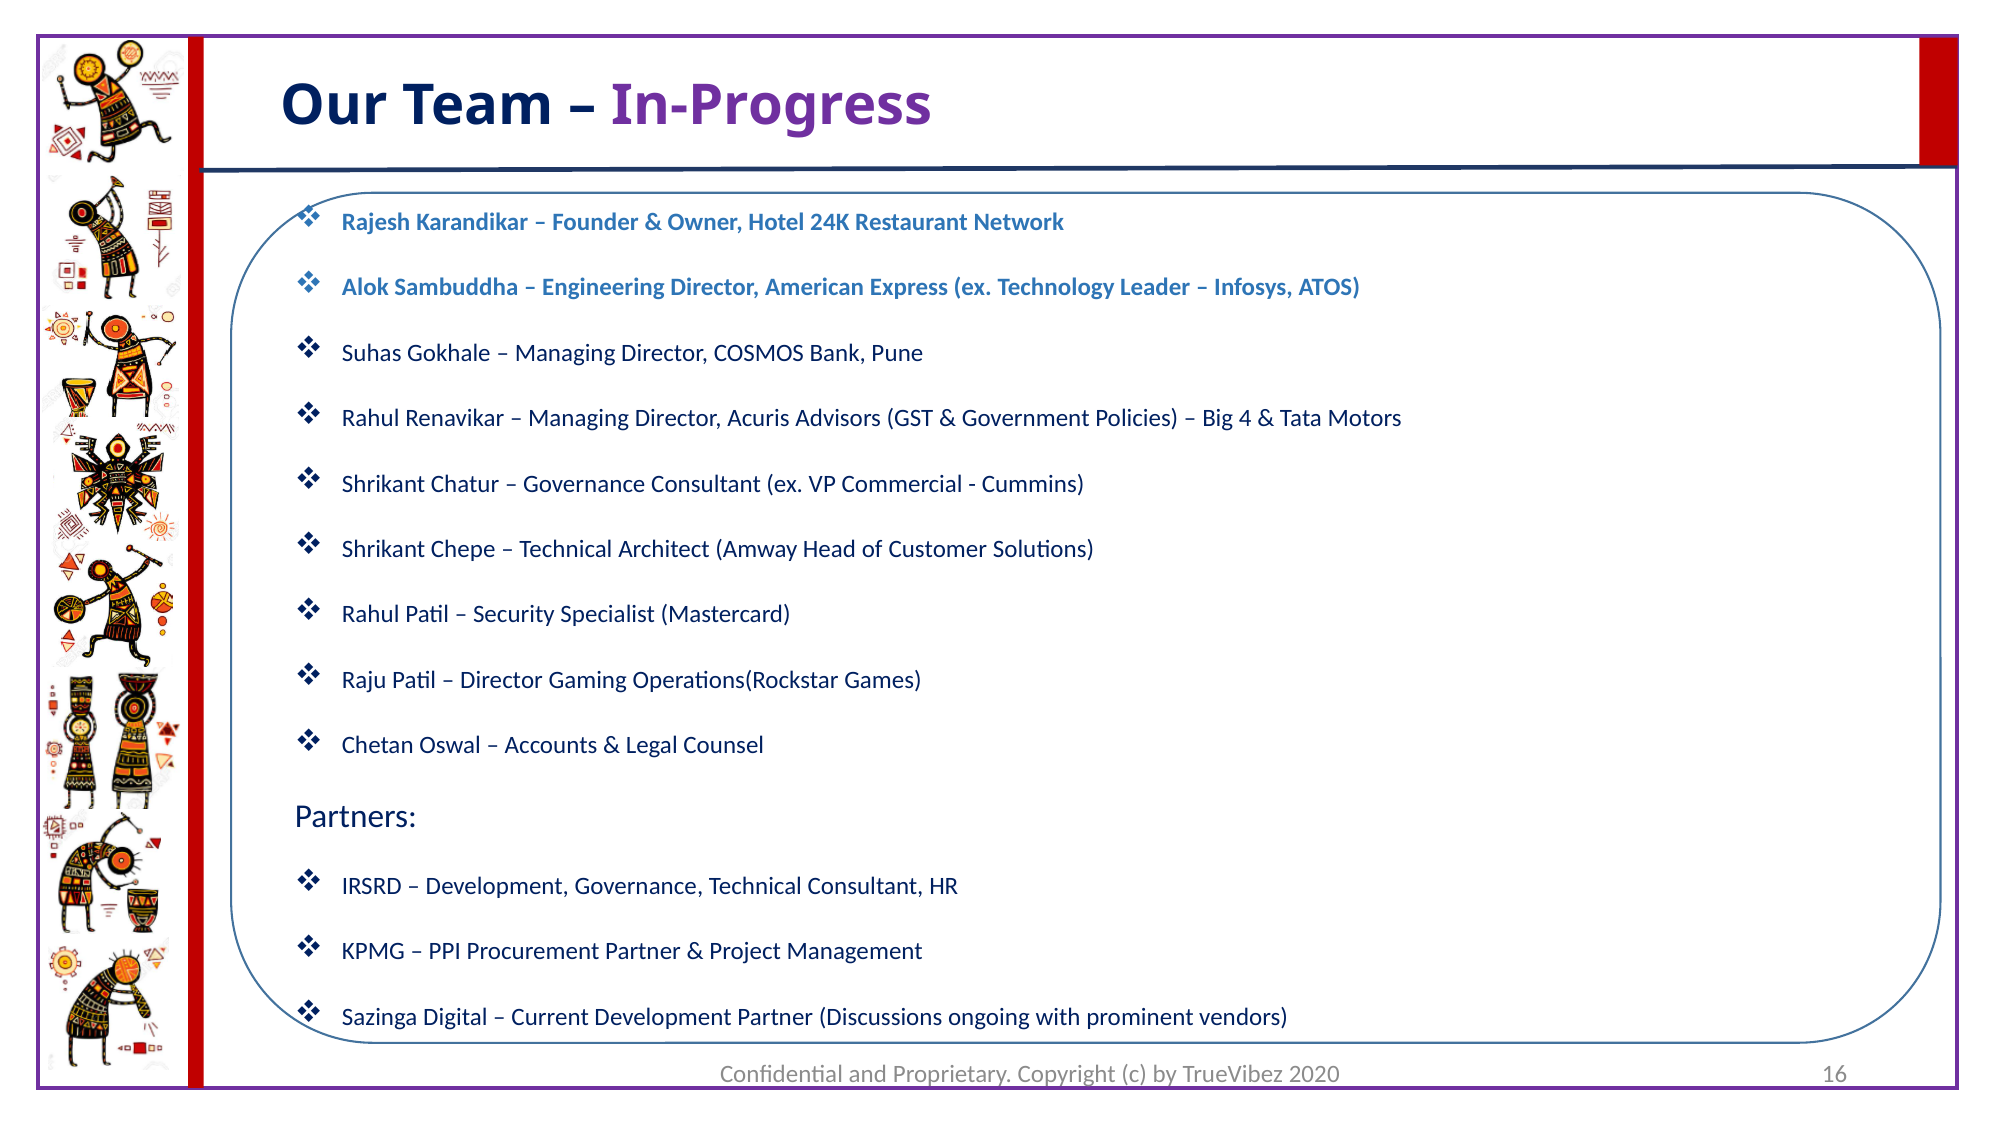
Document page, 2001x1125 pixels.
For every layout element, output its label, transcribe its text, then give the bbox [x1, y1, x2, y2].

text_box [1918, 37, 1959, 167]
text_box Rajesh Karandikar – Founder & Owner, Hotel 24K Restaurant Network Alok Sambuddha – Engineering Director, American Express (ex. Technology Leader – Infosys, ATOS) Suhas Gokhale – Managing Director, COSMOS Bank, Pune Rahul Renavikar – Managing Director, Acuris Advisors (GST & Government Policies) – Big 4 & Tata Motors Shrikant Chatur – Governance Consultant (ex. VP Commercial - Cummins) Shrikant Chepe – Technical Architect (Amway Head of Customer Solutions) Rahul Patil – Security Specialist (Mastercard) Raju Patil – Director Gaming Operations(Rockstar Games) Chetan Oswal – Accounts & Legal Counsel Partners: IRSRD – Development, Governance, Technical Consultant, HR KPMG – PPI Procurement Partner & Project Management Sazinga Digital – Current Development Partner (Discussions ongoing with prominent vendors) [230, 191, 1942, 1044]
footer Confidential and Proprietary. Copyright (c) by TrueVibez 2020 [692, 1042, 1368, 1103]
picture [47, 937, 169, 1070]
picture [42, 305, 182, 934]
text_box Our Team – In-Progress [266, 60, 1304, 143]
picture [42, 175, 181, 301]
slide_number 16 [1412, 1042, 1863, 1103]
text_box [199, 166, 1958, 171]
text_box [37, 35, 1958, 1089]
text_box [187, 36, 205, 1089]
picture [42, 40, 184, 171]
